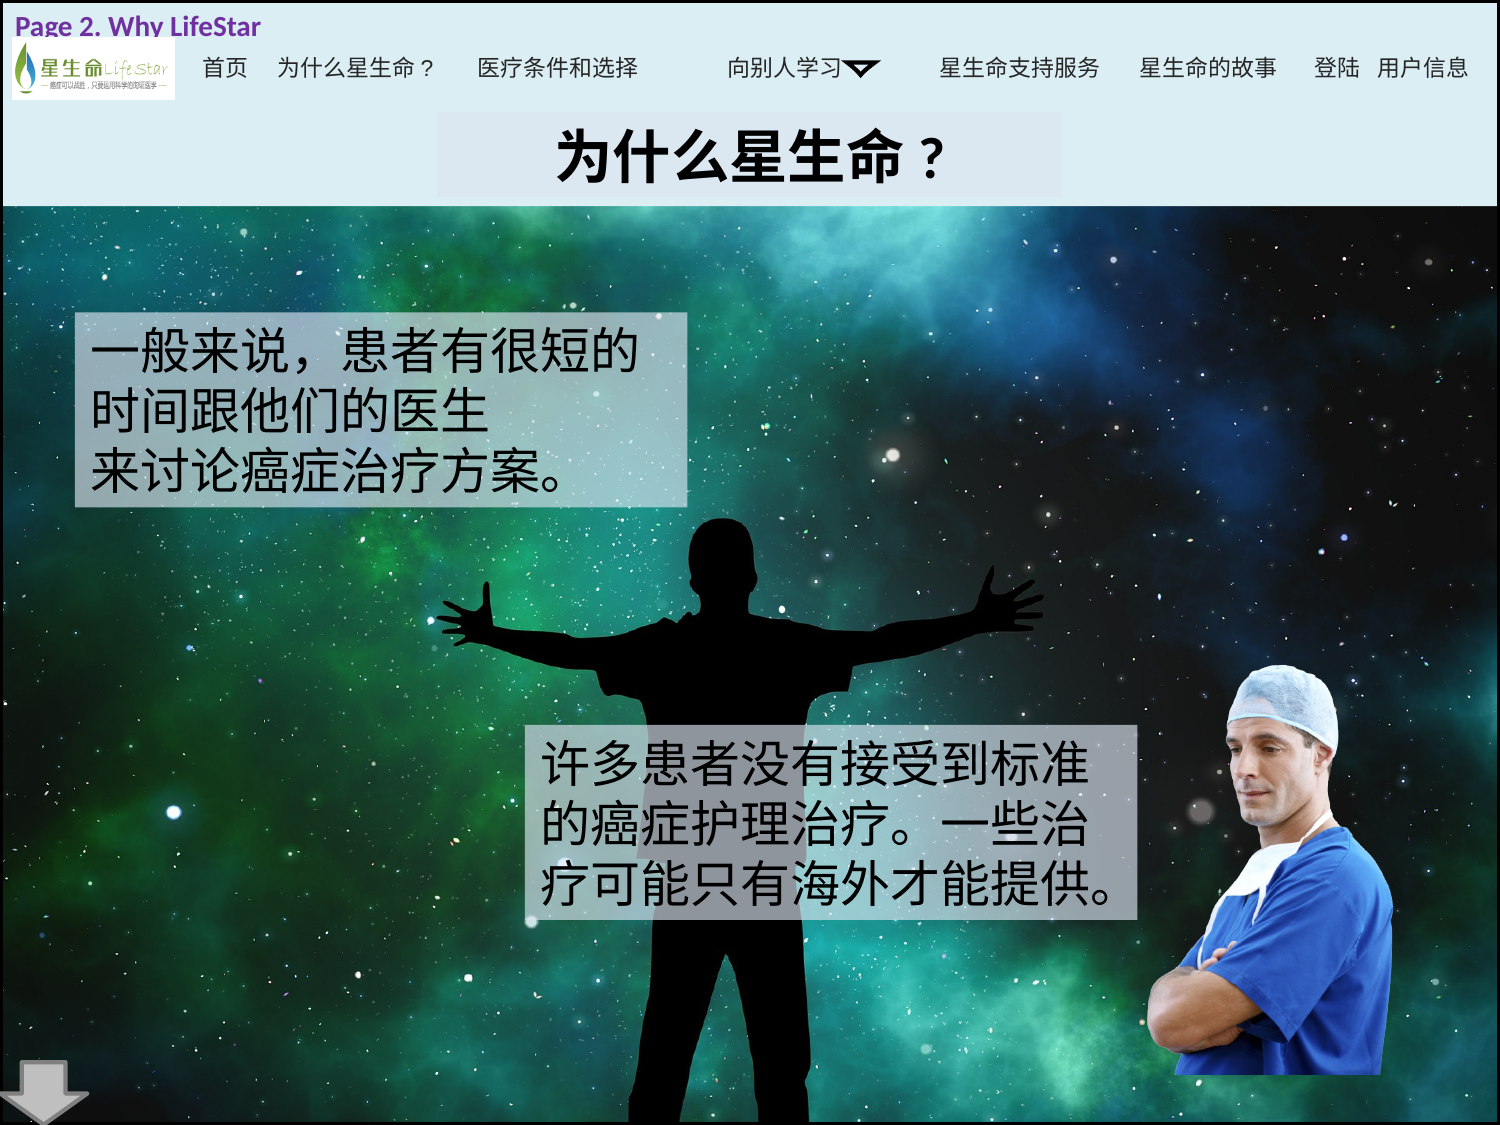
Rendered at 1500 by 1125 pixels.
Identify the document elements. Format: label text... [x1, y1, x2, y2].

picture [0, 37, 1500, 1123]
text_box 星生命支持服务 [923, 32, 1123, 98]
text_box 用户信息 [1360, 32, 1500, 99]
text_box 星生命的故事 [1123, 32, 1302, 98]
text_box [847, 62, 875, 75]
text_box 登陆 [1302, 32, 1360, 98]
text_box [0, 0, 1500, 99]
text_box 为什么星生命? [260, 32, 460, 98]
text_box 医疗条件和选择 [460, 32, 710, 98]
text_box 向别人学习 [710, 32, 877, 98]
text_box 首页 [185, 32, 260, 98]
